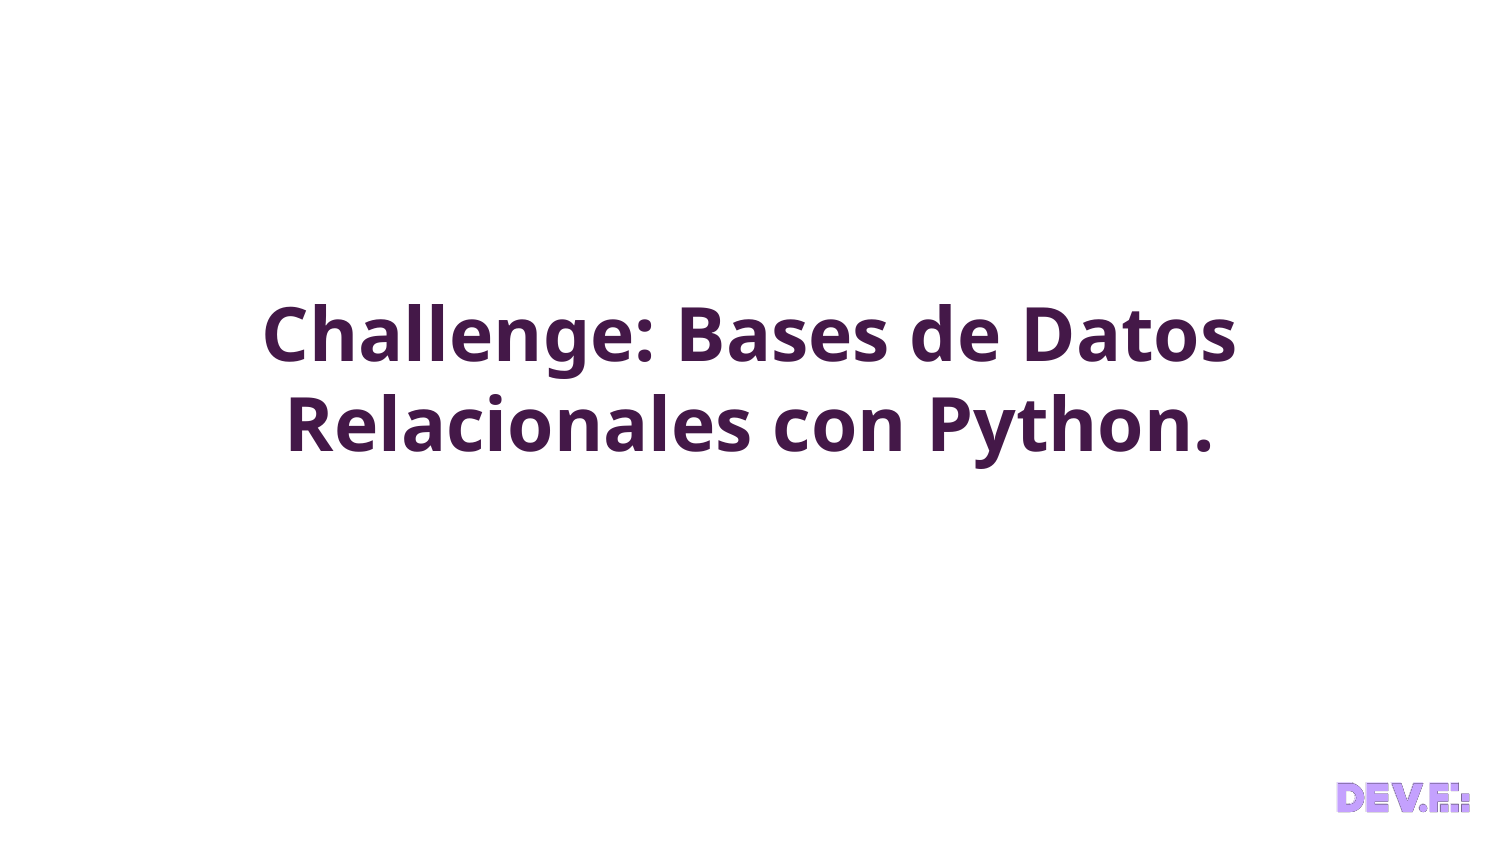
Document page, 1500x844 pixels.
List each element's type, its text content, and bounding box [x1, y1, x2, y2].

text_box Challenge: Bases de Datos Relacionales con Python. [246, 271, 1254, 573]
picture [1330, 776, 1474, 818]
